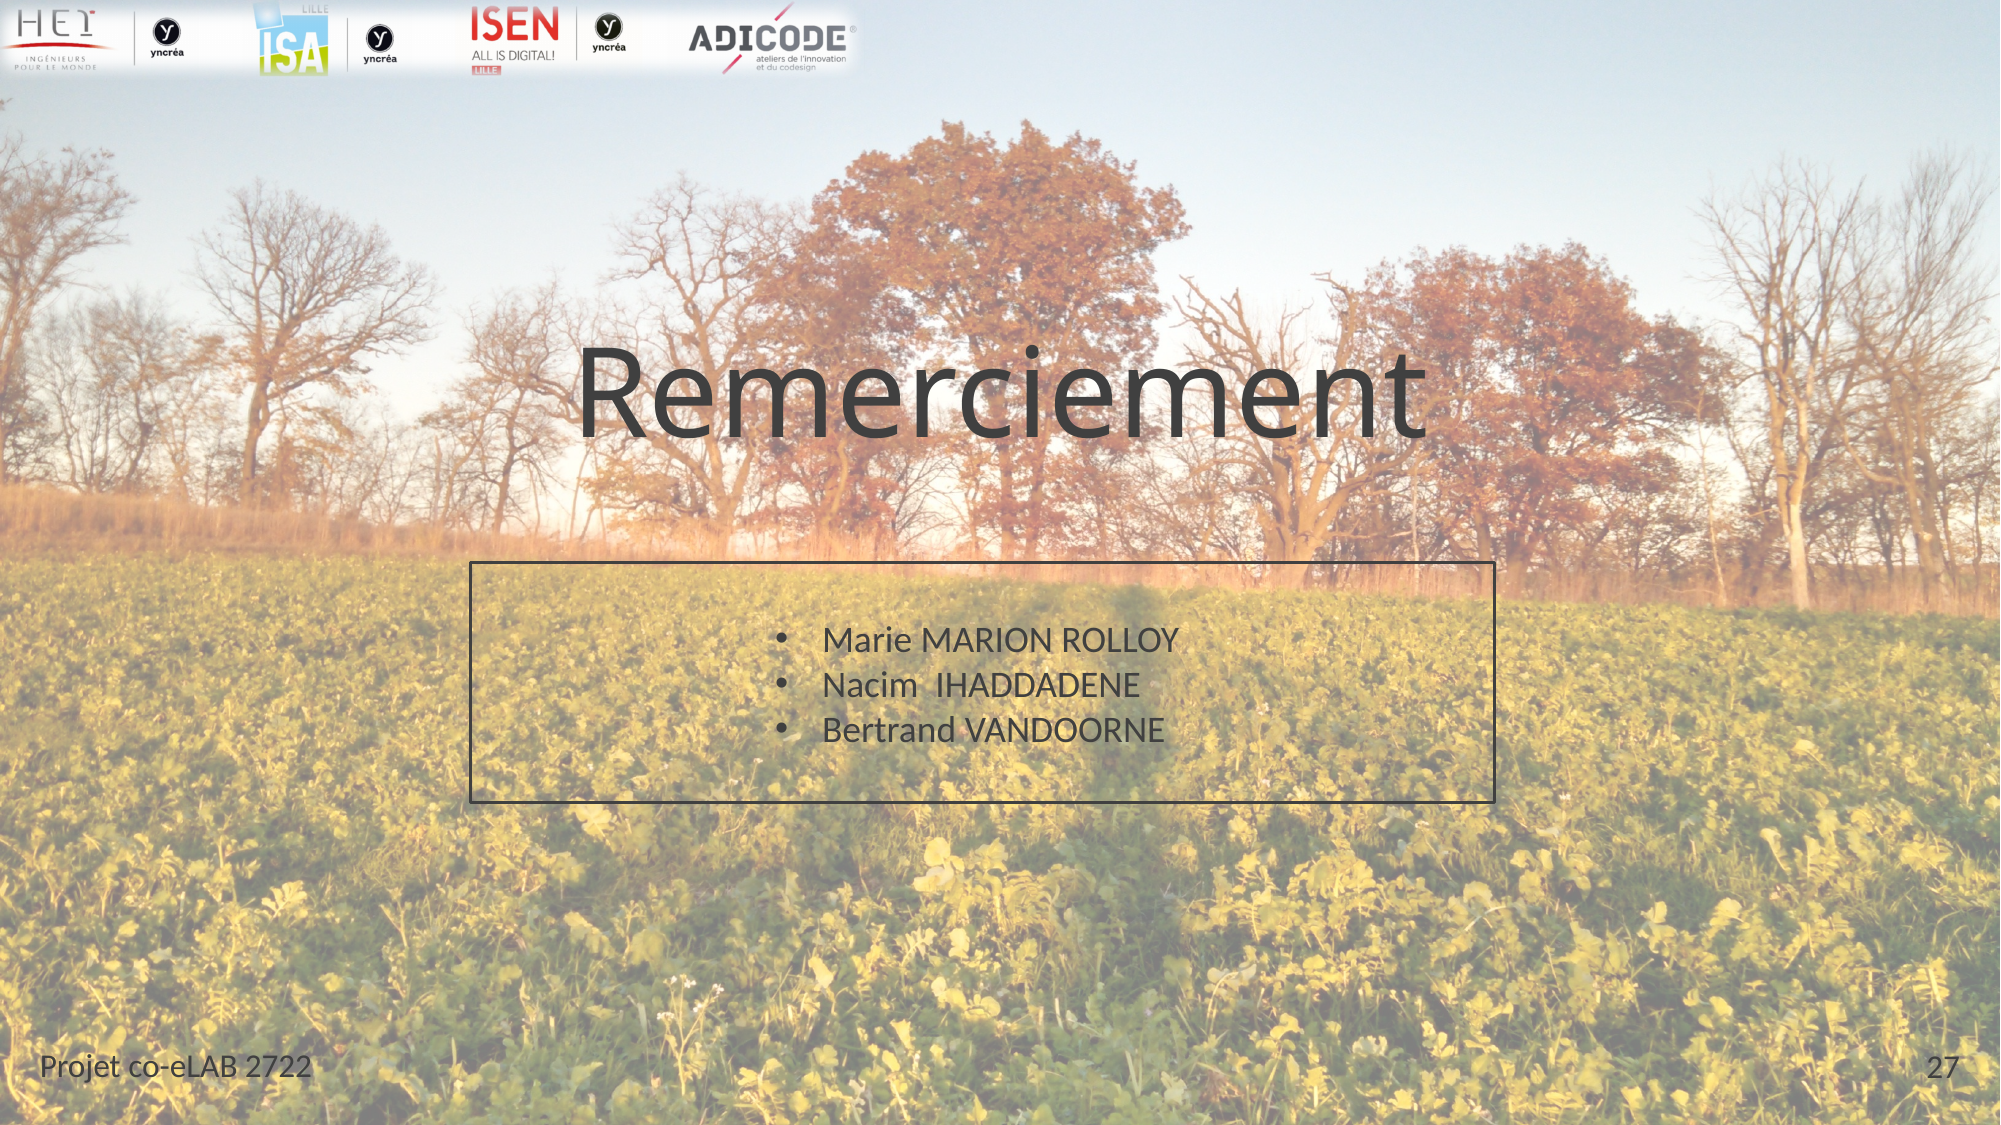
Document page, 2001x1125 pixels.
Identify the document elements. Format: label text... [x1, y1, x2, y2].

footer Projet co-eLAB 2722 [24, 1036, 700, 1097]
slide_number 27 [1524, 1035, 1975, 1096]
text_box [470, 562, 1495, 803]
text_box Marie MARION ROLLOY Nacim IHADDADENE Bertrand VANDOORNE [760, 608, 1525, 758]
picture [8, 18, 846, 63]
slide_number 23 [0, 9, 855, 72]
title Remerciement [249, 279, 1750, 473]
